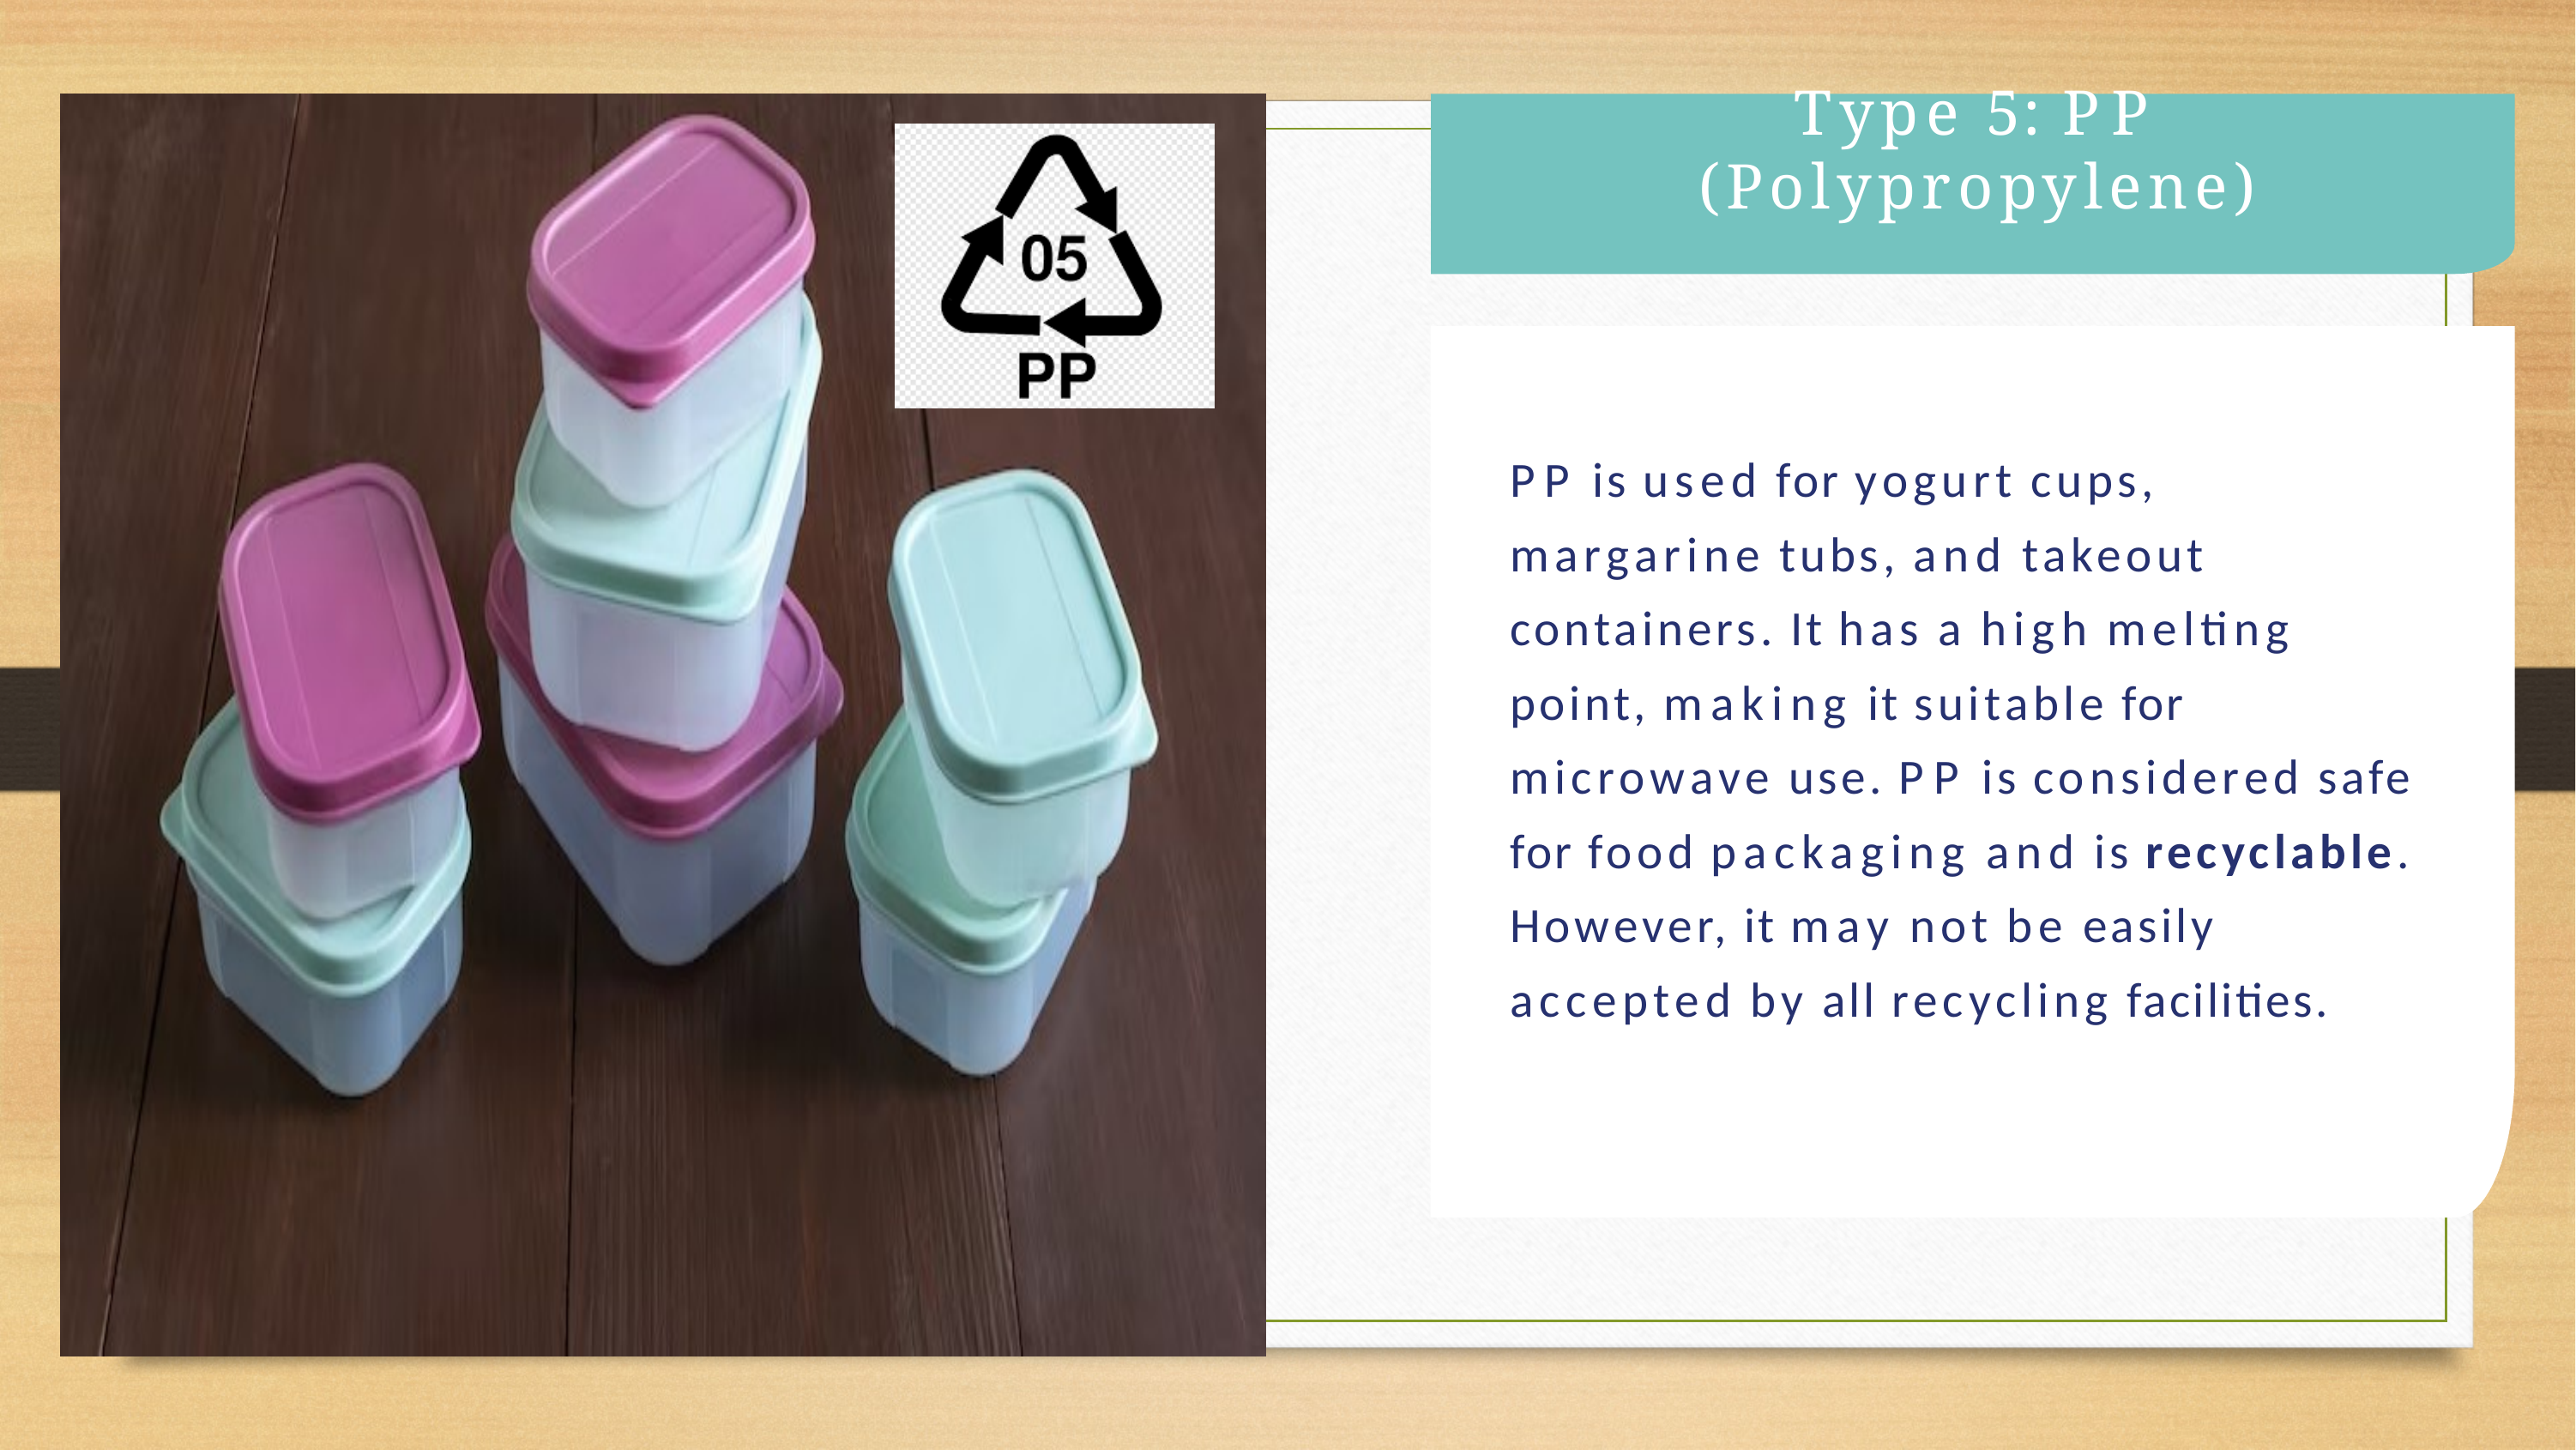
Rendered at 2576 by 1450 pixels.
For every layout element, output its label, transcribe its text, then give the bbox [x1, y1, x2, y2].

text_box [60, 94, 2515, 1356]
title Type 5: PP (Polypropylene) [1544, 24, 2409, 94]
picture [0, 0, 2576, 1450]
